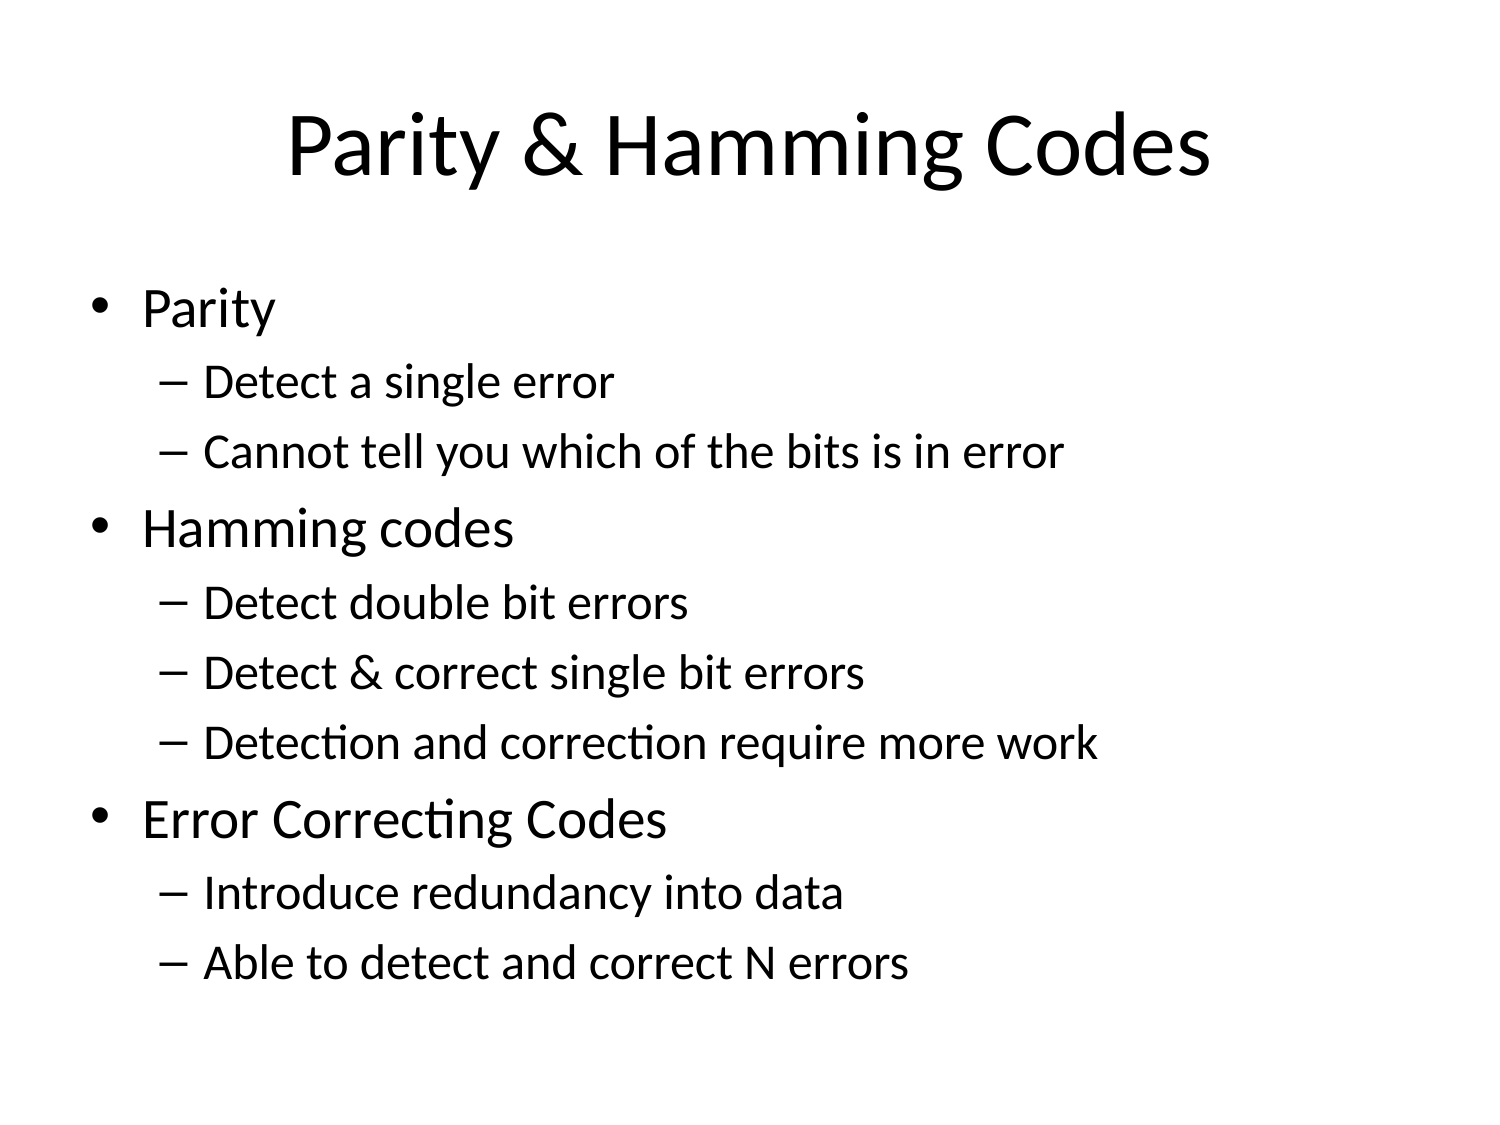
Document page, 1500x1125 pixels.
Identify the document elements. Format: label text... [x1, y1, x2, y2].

list Parity Detect a single error Cannot tell you which of the bits is in error Hamming codes Detect double bit errors Detect & correct single bit errors Detection and correction require more work Error Correcting Codes Introduce redundancy into data Able to detect and correct N errors [75, 262, 1425, 1005]
title Parity & Hamming Codes [75, 45, 1425, 233]
